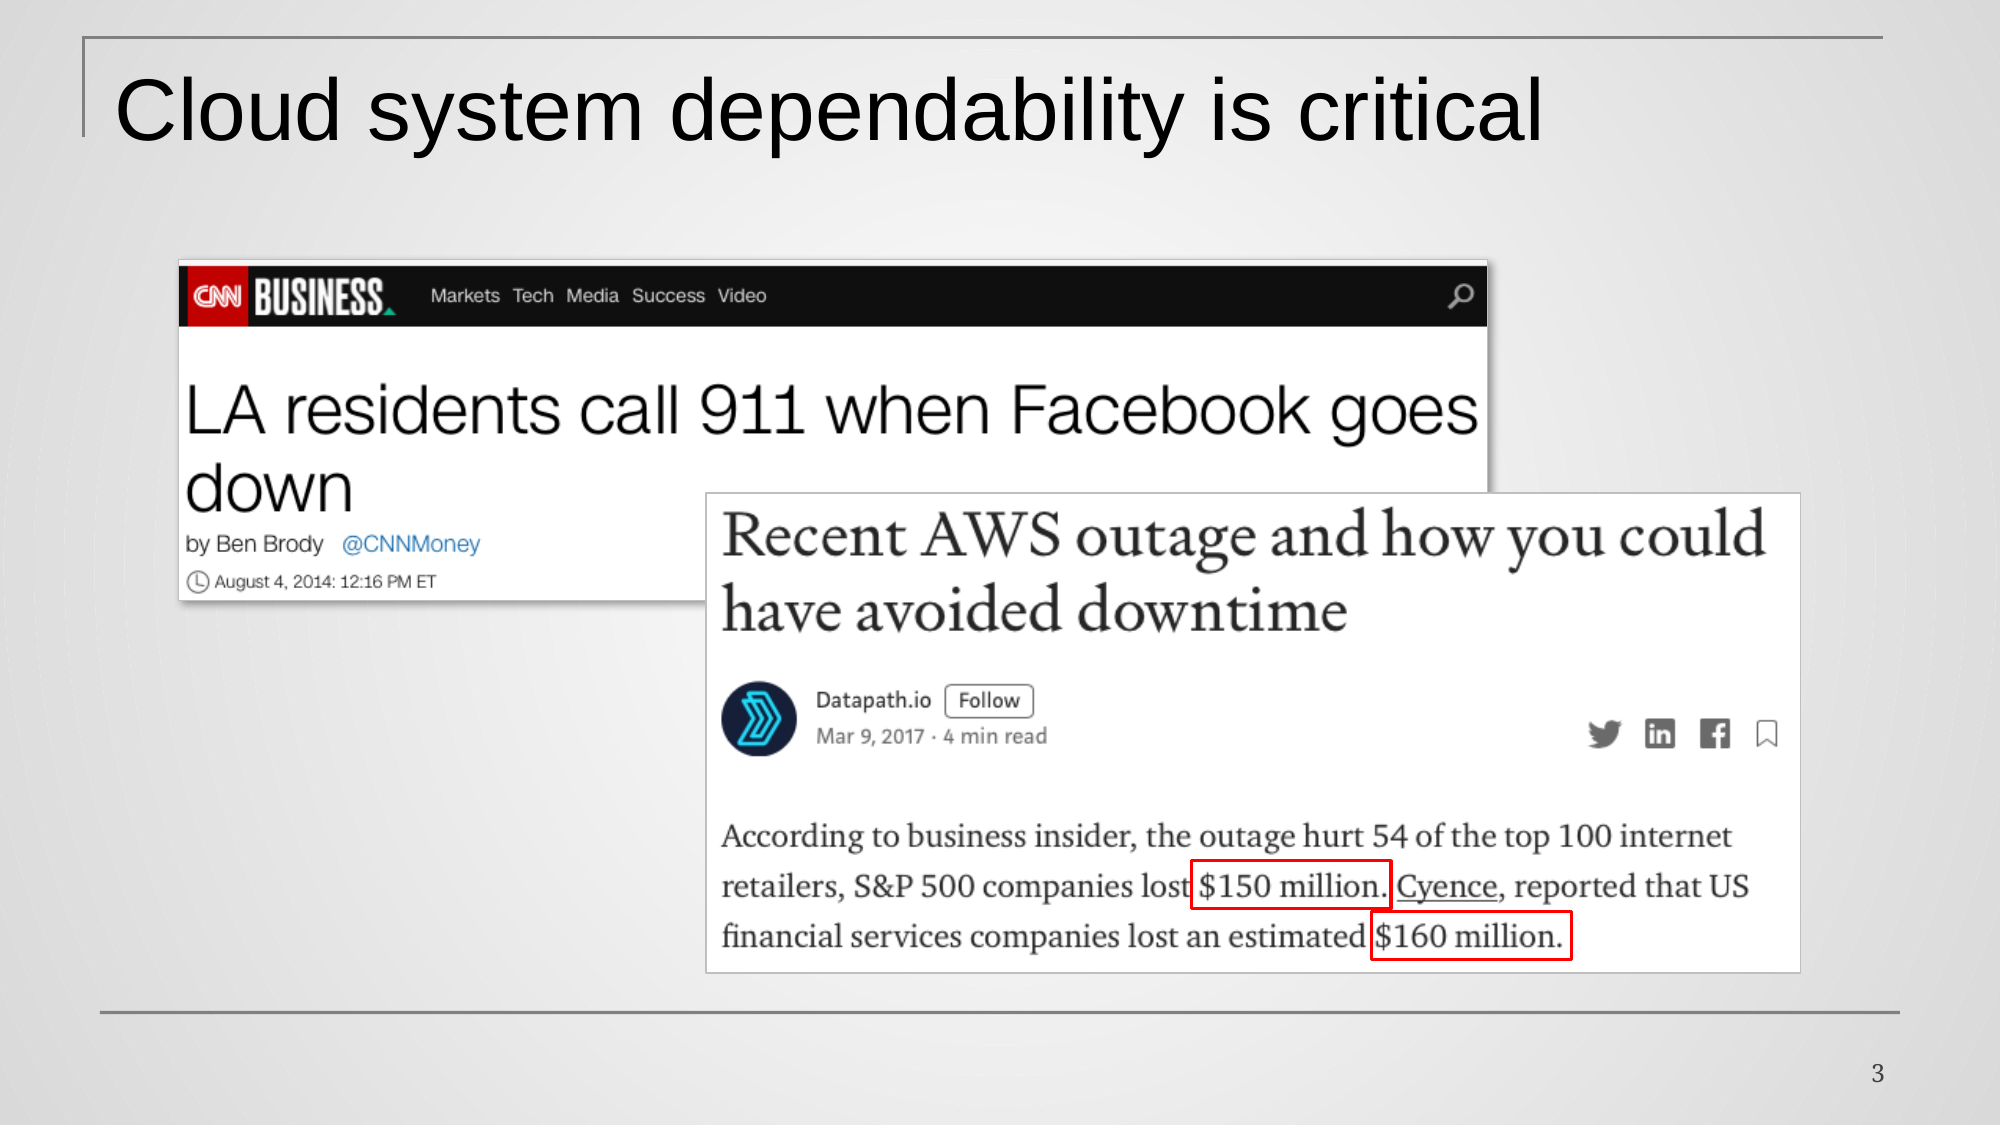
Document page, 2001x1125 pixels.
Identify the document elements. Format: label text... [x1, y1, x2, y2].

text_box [705, 492, 1801, 974]
title Cloud system dependability is critical [99, 45, 1900, 233]
picture [177, 259, 1489, 601]
slide_number 3 [1433, 1023, 1901, 1100]
